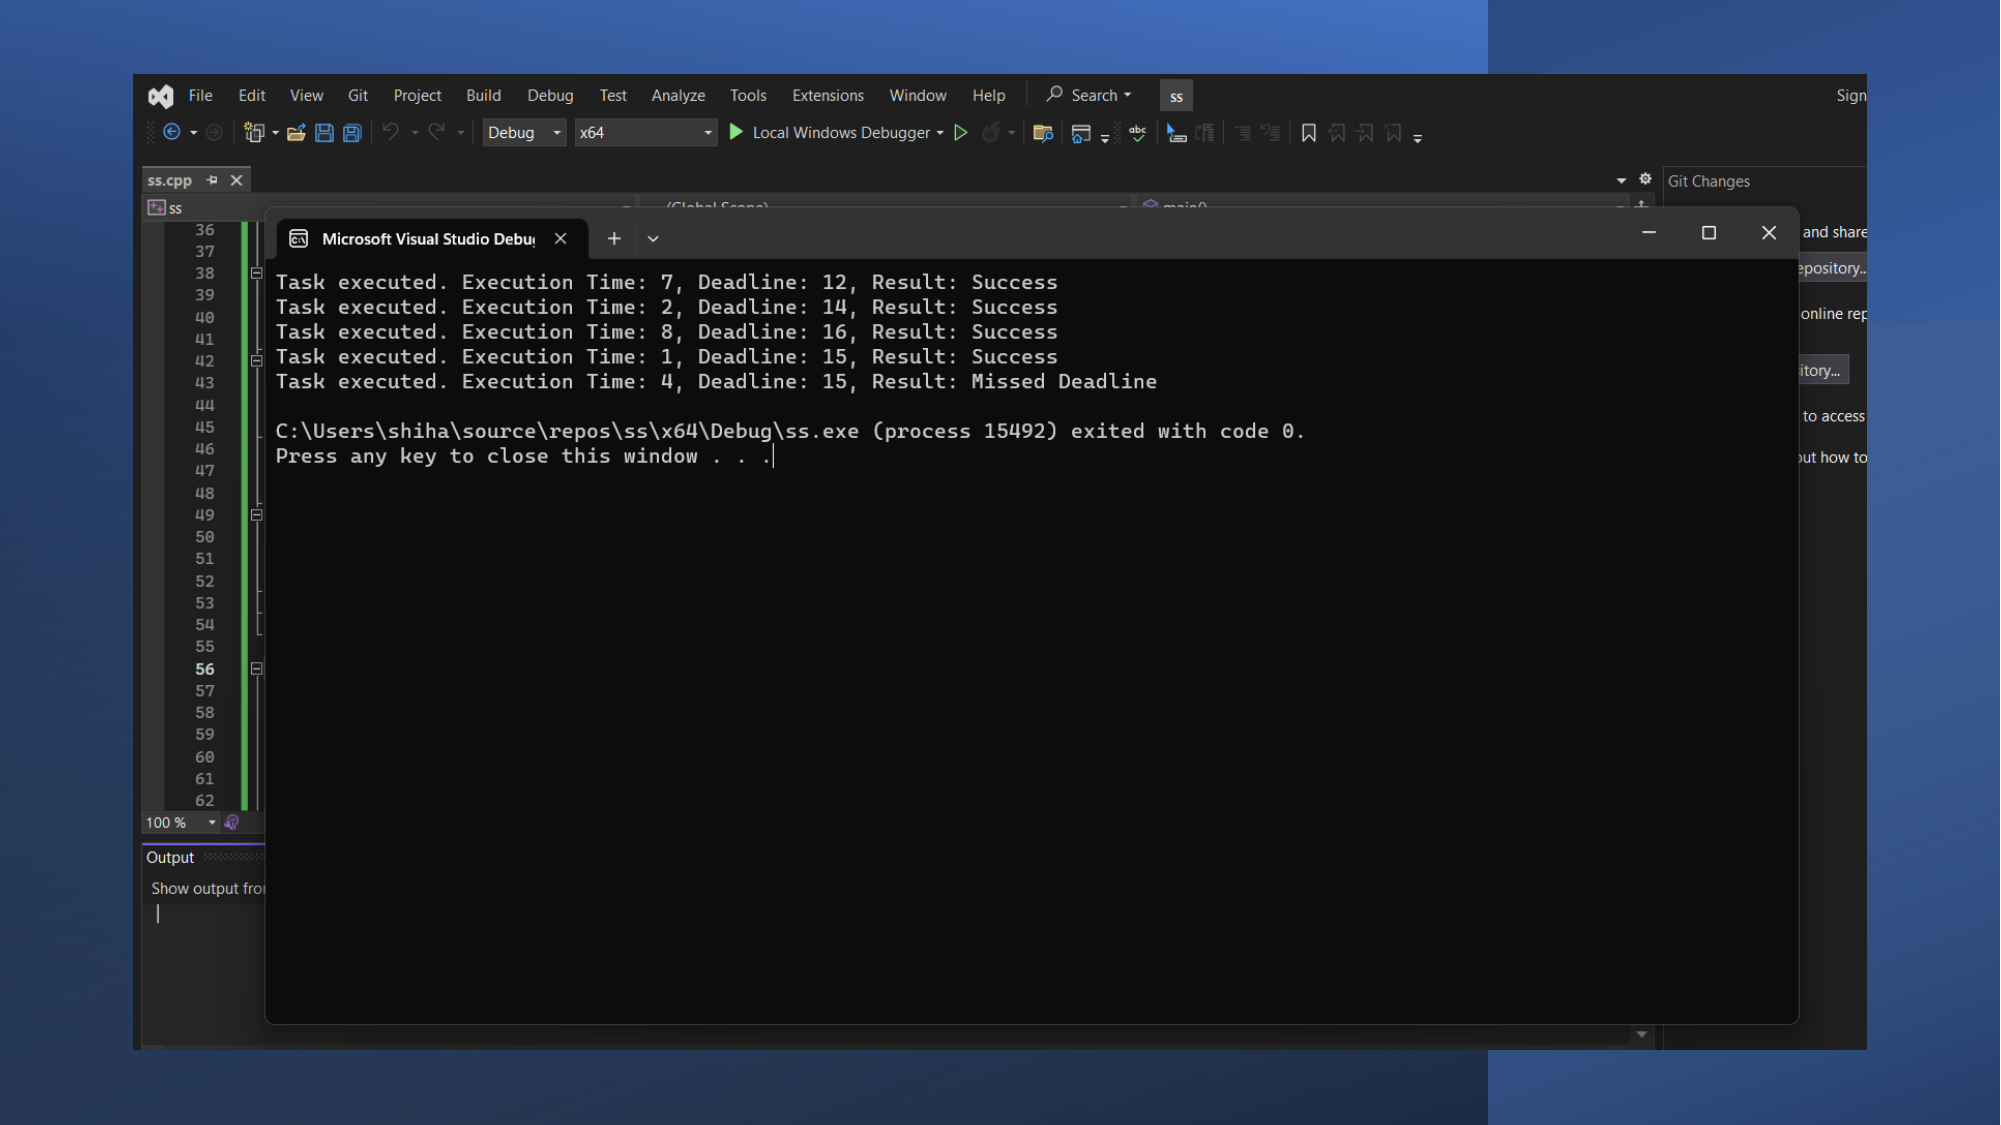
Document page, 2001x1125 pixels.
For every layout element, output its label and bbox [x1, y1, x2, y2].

text_box [0, 0, 1489, 321]
text_box [0, 321, 2000, 1125]
text_box [1489, 0, 2000, 321]
list [133, 74, 1867, 1050]
